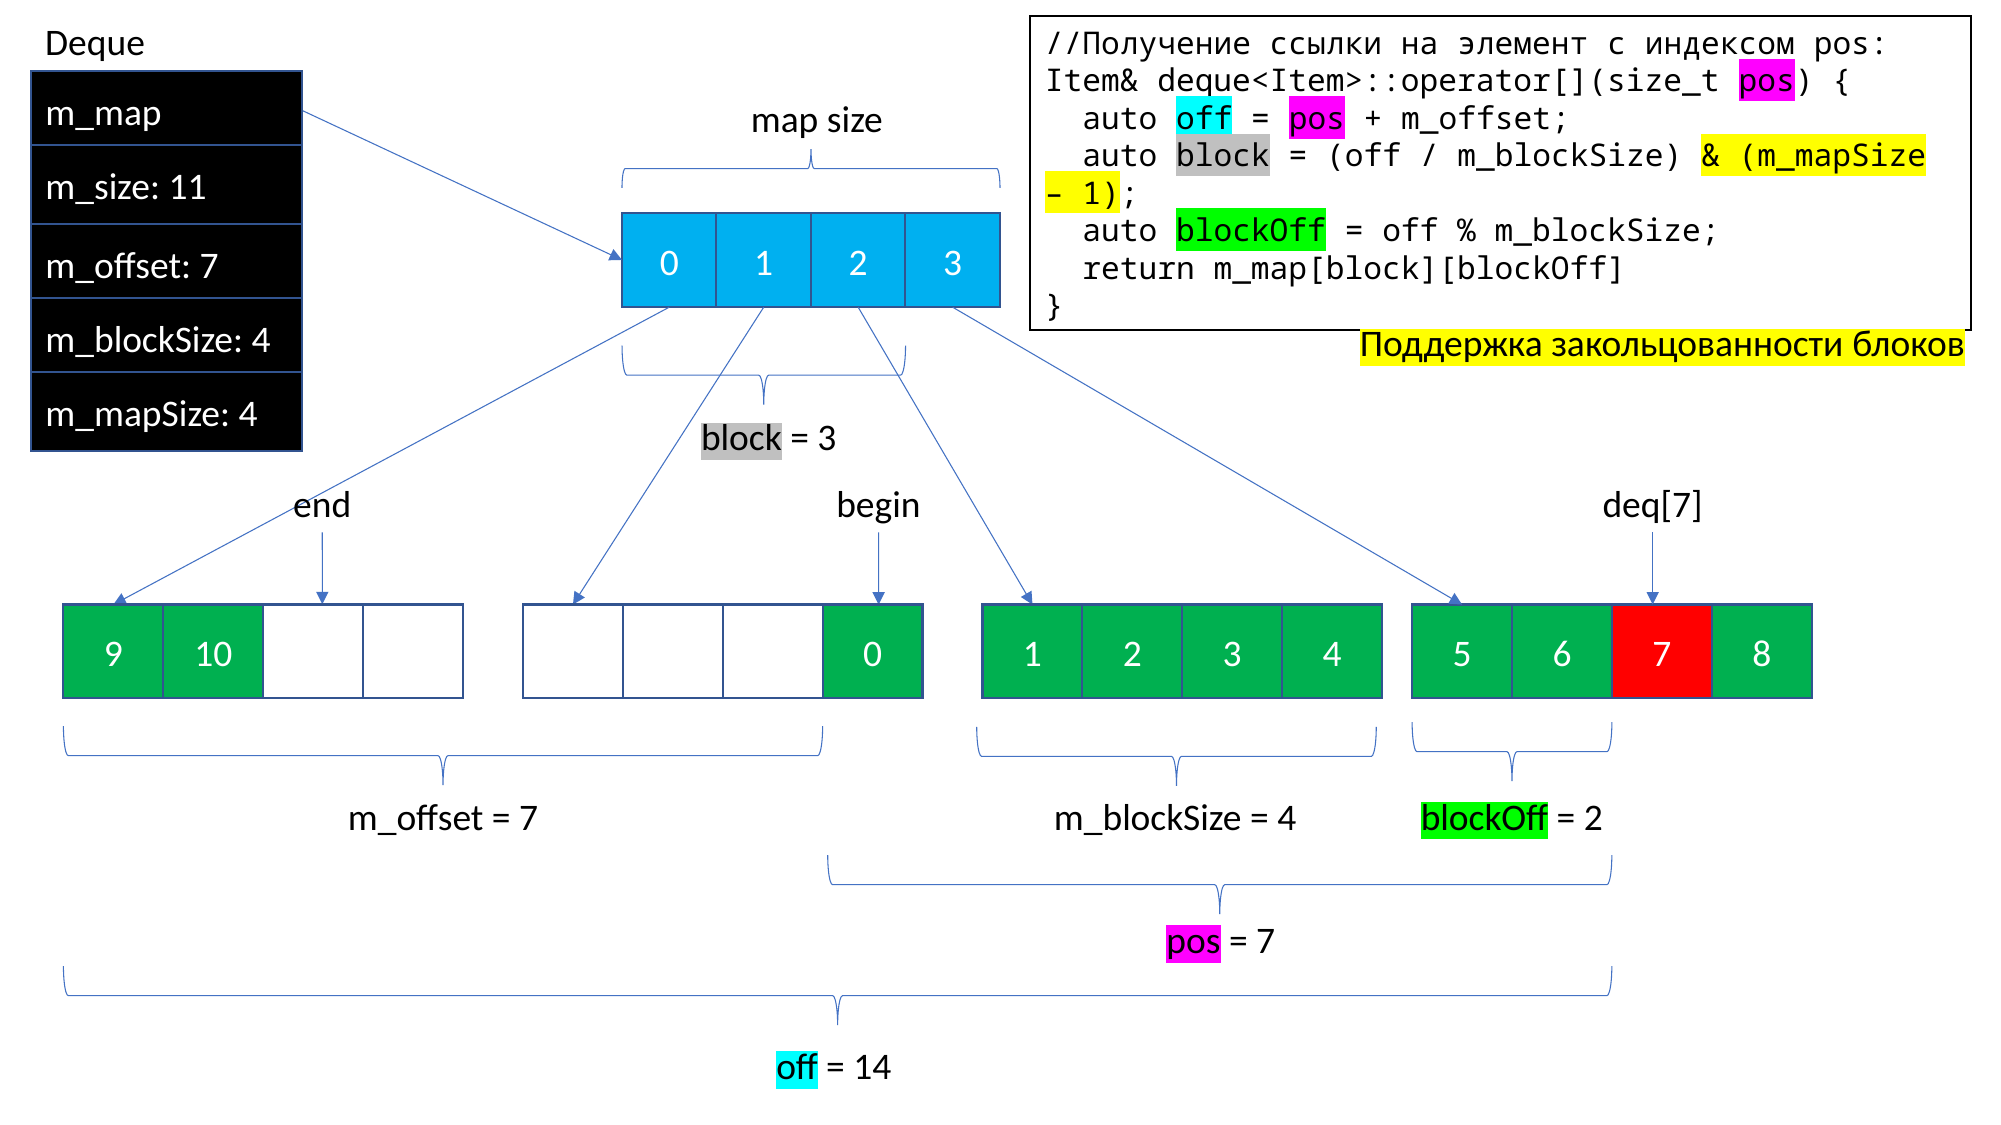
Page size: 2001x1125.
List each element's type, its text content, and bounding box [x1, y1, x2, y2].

text_box [722, 603, 822, 699]
text_box //Получение ссылки на элемент с индексом pos: Item& deque<Item>::operator[](size_t pos) { auto off = pos + m_offset; auto block = (off / m_blockSize) & (m_mapSize – 1); auto blockOff = off % m_blockSize; return m_map[block][blockOff] } [1029, 15, 1972, 311]
text_box [622, 149, 1001, 188]
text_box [303, 110, 622, 260]
text_box 10 [162, 605, 262, 699]
text_box [362, 605, 464, 699]
text_box 4 [1281, 605, 1383, 699]
text_box 6 [1511, 603, 1611, 699]
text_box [572, 307, 764, 605]
text_box 2 [1081, 605, 1181, 699]
text_box 1 [981, 605, 1081, 699]
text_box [858, 307, 952, 605]
text_box 0 [621, 212, 715, 307]
text_box off = 14 [745, 1034, 923, 1095]
text_box block = 3 [764, 405, 854, 466]
text_box 1 [715, 212, 810, 308]
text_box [952, 307, 1463, 605]
text_box begin [819, 472, 858, 533]
text_box [1411, 722, 1613, 782]
text_box [976, 726, 1377, 785]
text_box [30, 71, 303, 451]
text_box 7 [1611, 603, 1711, 699]
text_box 3 [904, 212, 1001, 307]
text_box [262, 605, 362, 699]
text_box [622, 605, 722, 699]
text_box [62, 966, 1613, 1026]
text_box 3 [1181, 605, 1281, 699]
text_box 5 [1411, 603, 1511, 699]
text_box [522, 605, 622, 699]
text_box Deque [30, 10, 277, 70]
text_box [764, 345, 858, 405]
text_box blockOff = 2 [1399, 785, 1624, 845]
text_box Поддержка закольцованности блоков [1463, 311, 2000, 372]
text_box map size [728, 87, 906, 148]
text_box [113, 307, 572, 605]
text_box [62, 726, 824, 785]
text_box m_blockSize = 4 [1030, 785, 1321, 846]
text_box 8 [1711, 603, 1813, 699]
text_box deq[7] [1556, 472, 1749, 533]
text_box 0 [822, 603, 924, 699]
text_box 2 [810, 212, 904, 308]
text_box [827, 855, 1613, 915]
text_box m_offset = 7 [293, 785, 593, 845]
text_box 9 [62, 603, 162, 699]
text_box pos = 7 [1132, 908, 1310, 966]
